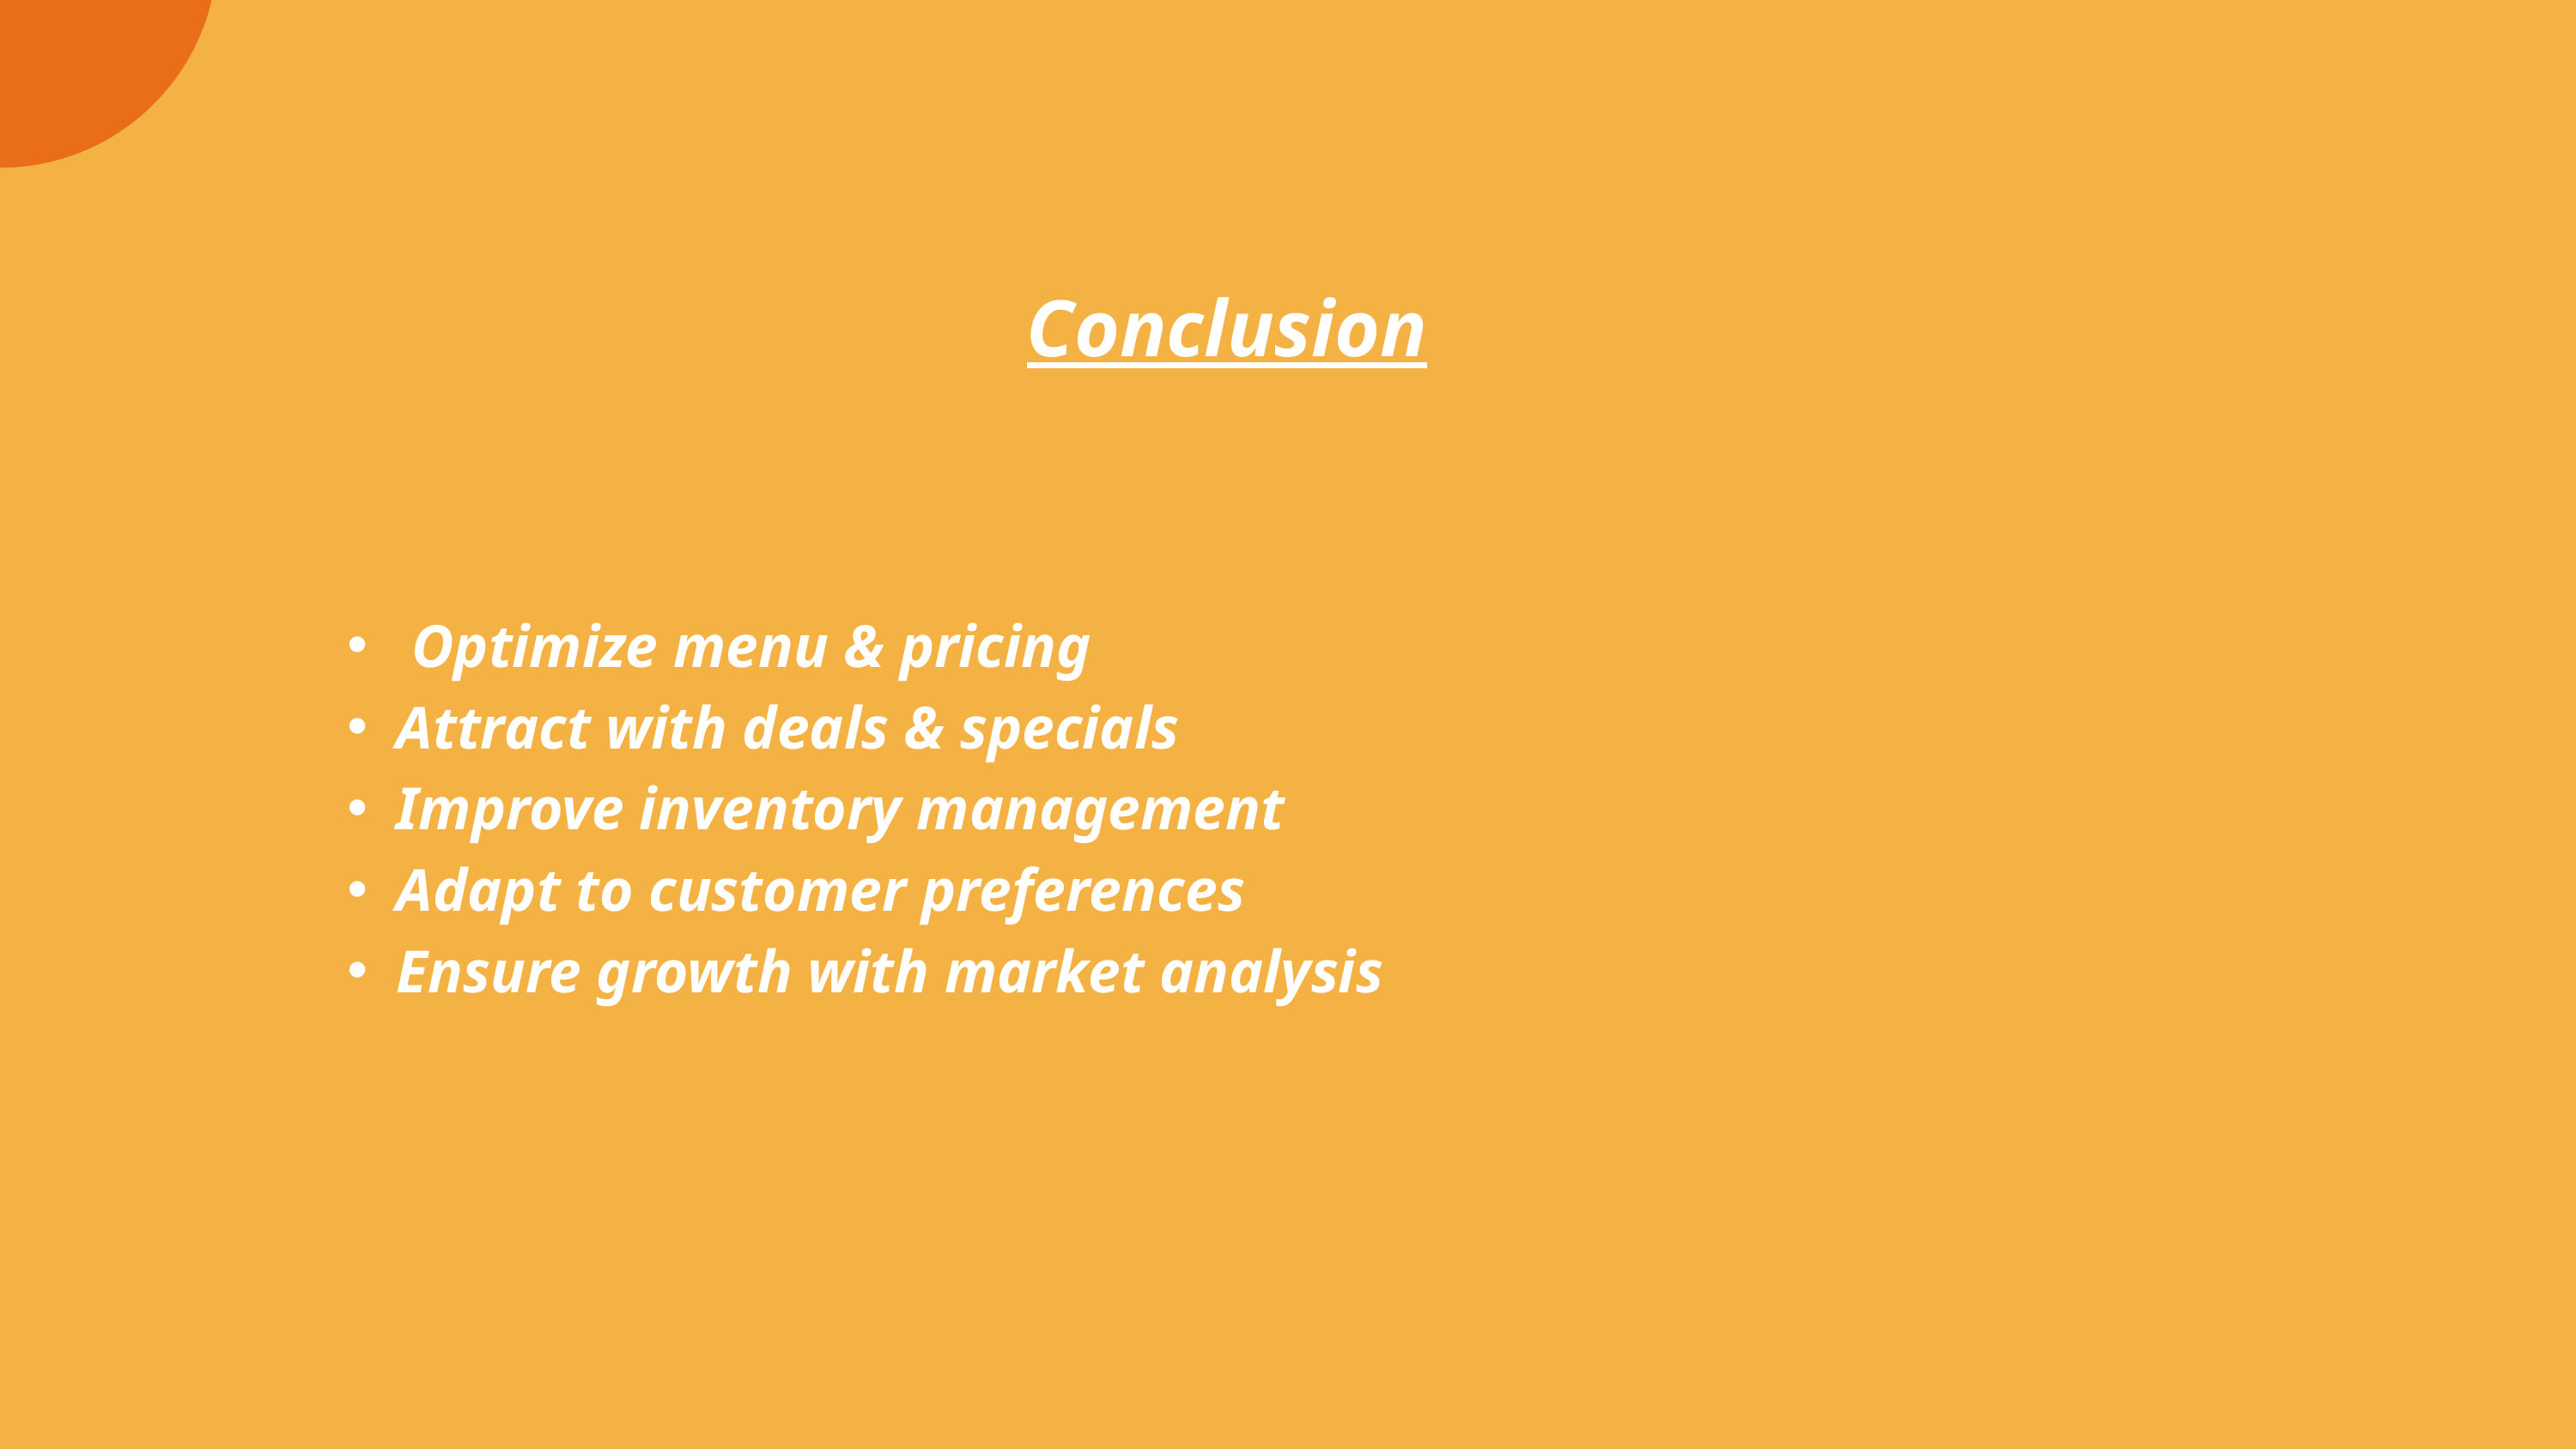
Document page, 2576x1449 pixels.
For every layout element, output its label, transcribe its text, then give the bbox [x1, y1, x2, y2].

text_box Conclusion [22, 263, 2432, 373]
text_box Optimize menu & pricing Attract with deals & specials Improve inventory management Adapt to customer preferences Ensure growth with market analysis [297, 597, 2202, 1087]
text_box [0, 0, 218, 168]
